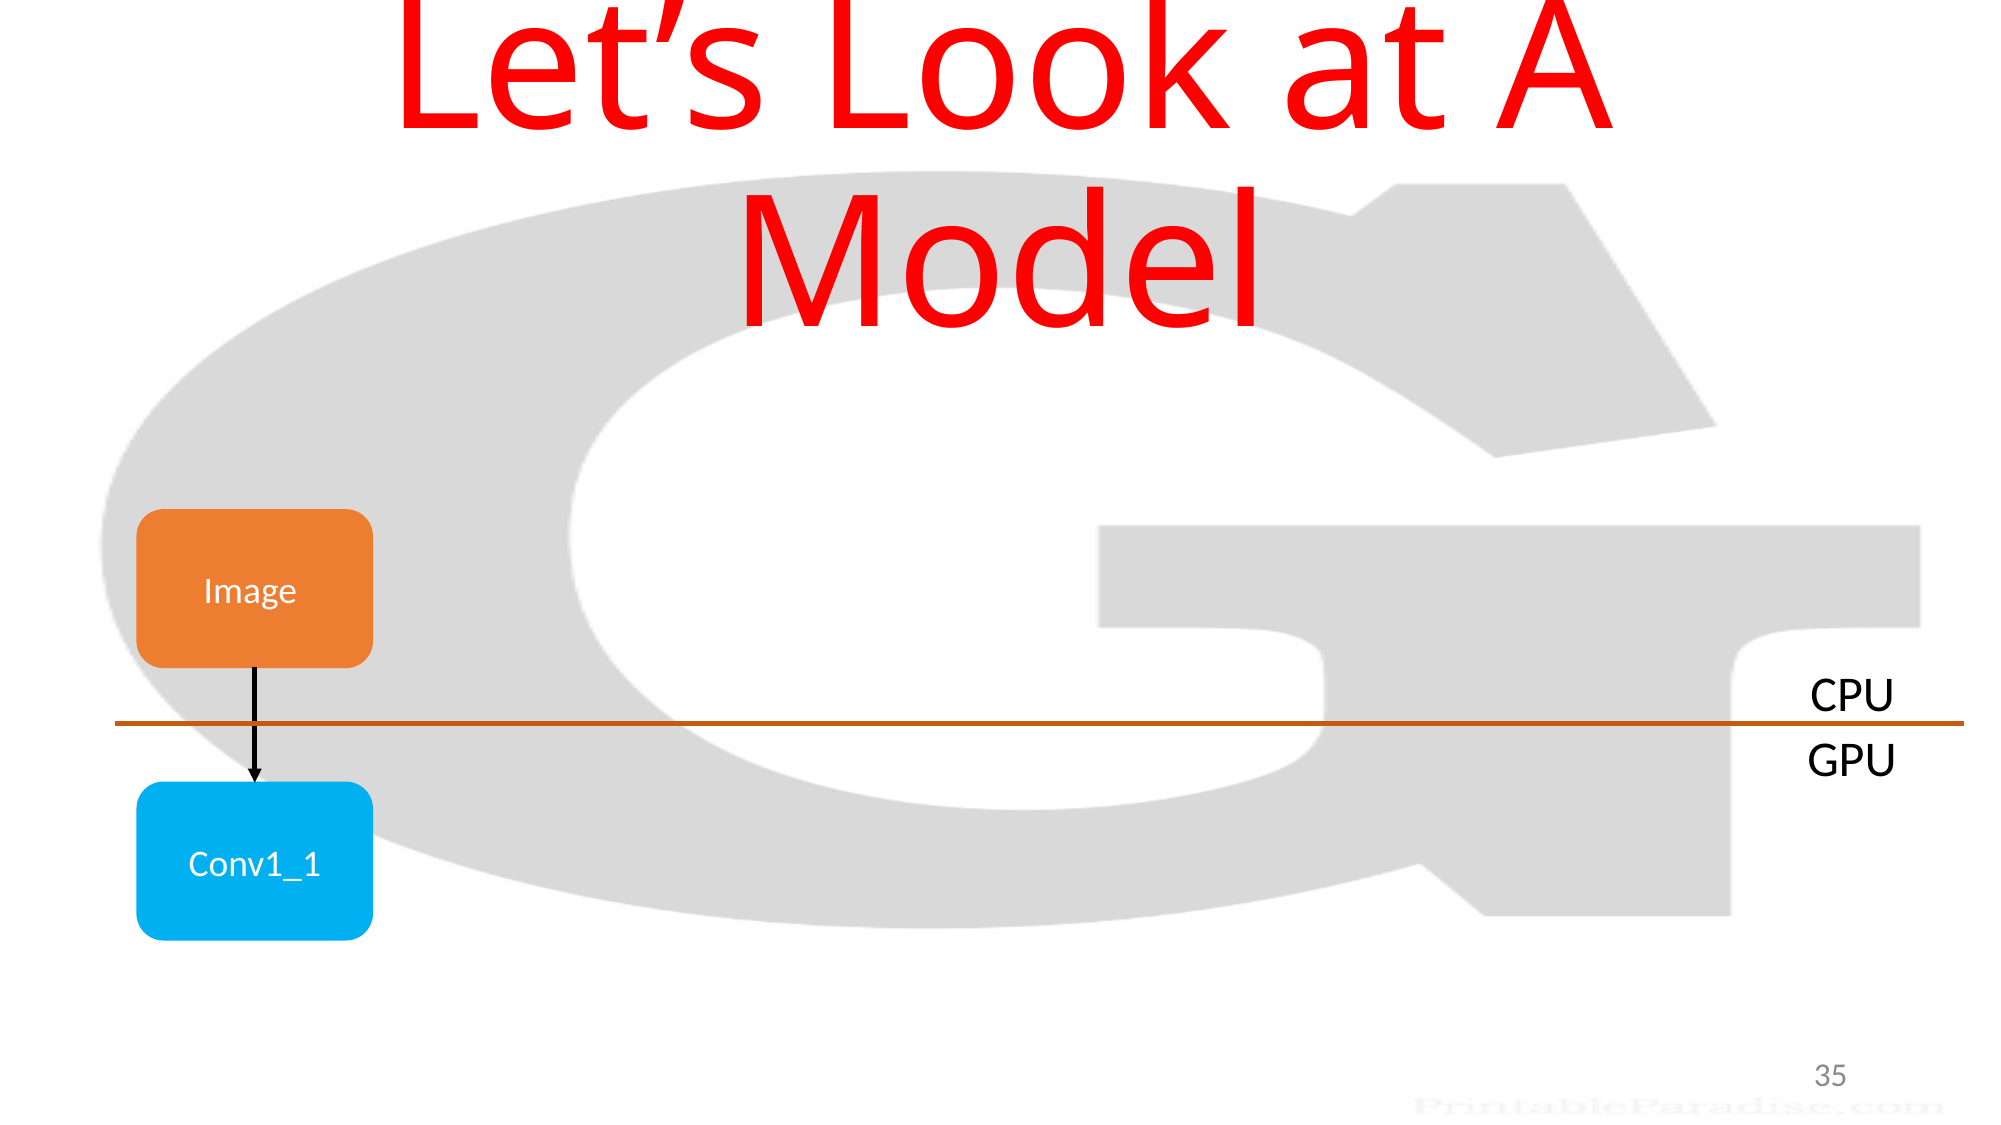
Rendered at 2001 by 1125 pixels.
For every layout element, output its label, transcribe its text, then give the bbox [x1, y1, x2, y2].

text_box GPU [1792, 726, 1912, 794]
slide_number 35 [1412, 1042, 1863, 1103]
text_box CPU [1795, 653, 1910, 719]
text_box Conv1_1 [136, 781, 374, 941]
title Let’s Look at A Model [137, 59, 1863, 278]
text_box Image [136, 509, 374, 669]
